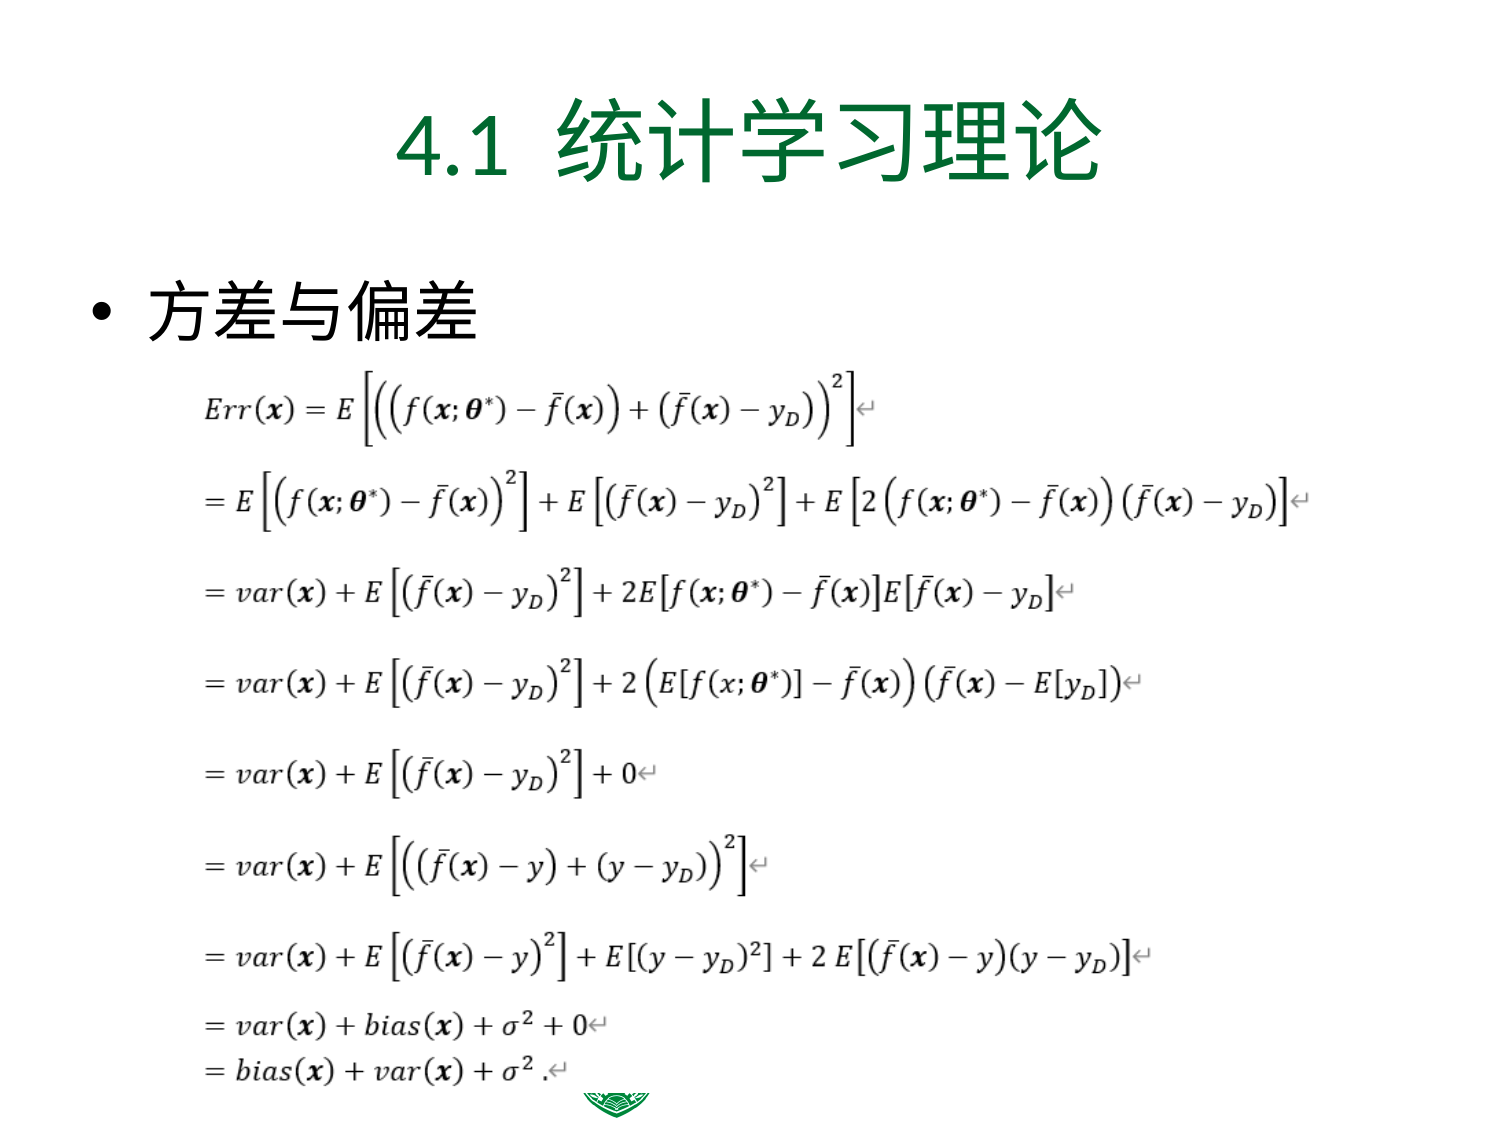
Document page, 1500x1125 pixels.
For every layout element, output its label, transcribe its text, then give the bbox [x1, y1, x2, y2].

list 方差与偏差 [75, 262, 1425, 1005]
picture [193, 366, 1318, 1119]
title 4.1 统计学习理论 [75, 45, 1425, 233]
